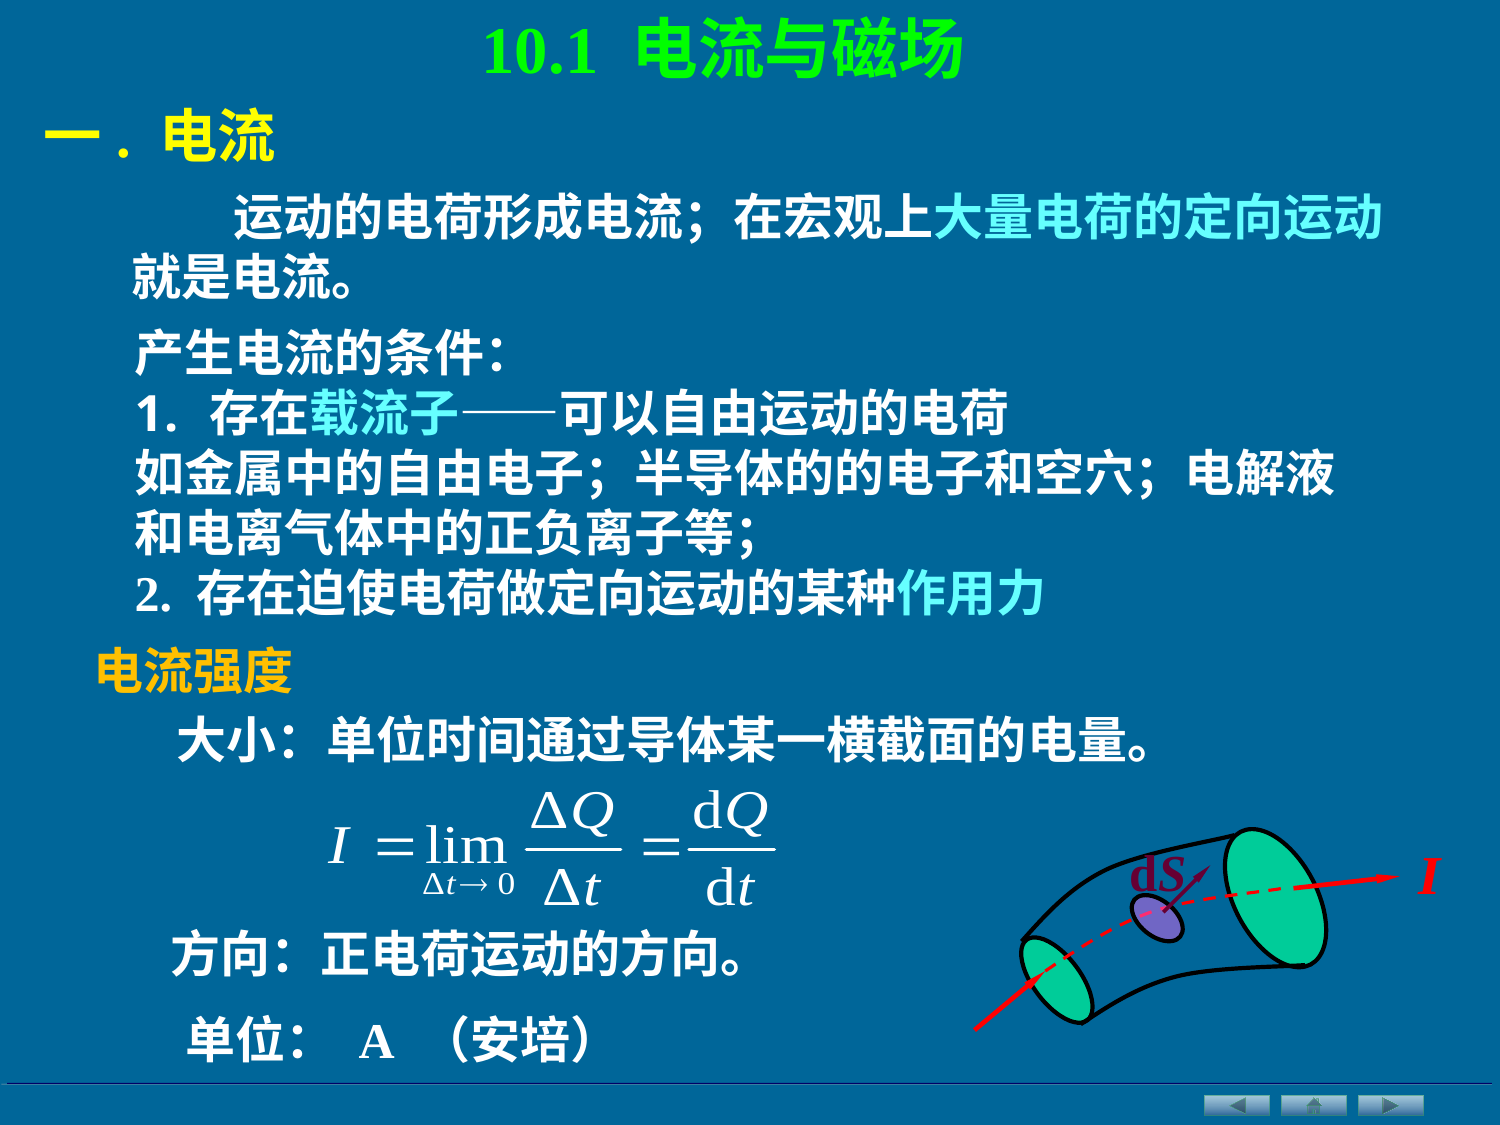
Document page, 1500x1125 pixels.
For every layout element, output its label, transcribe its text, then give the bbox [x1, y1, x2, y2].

text_box 产生电流的条件： 存在载流子——可以自由运动的电荷 如金属中的自由电子；半导体的的电子和空穴；电解液和电离气体中的正负离子等； 2. 存在迫使电荷做定向运动的某种作用力 [119, 313, 1396, 629]
text_box 大小：单位时间通过导体某一横截面的电量。 [85, 701, 1269, 777]
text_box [1127, 841, 1211, 937]
text_box 电流强度 [78, 632, 308, 707]
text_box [974, 852, 1448, 1031]
text_box 单位： A （安培） [89, 1001, 716, 1076]
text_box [316, 776, 812, 915]
text_box 方向：正电荷运动的方向。 [110, 914, 831, 990]
text_box 10.1 电流与磁场 [0, 0, 1447, 95]
text_box 一. 电流 [29, 91, 532, 177]
text_box 运动的电荷形成电流；在宏观上大量电荷的定向运动就是电流。 [116, 177, 1399, 313]
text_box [1021, 822, 1318, 851]
